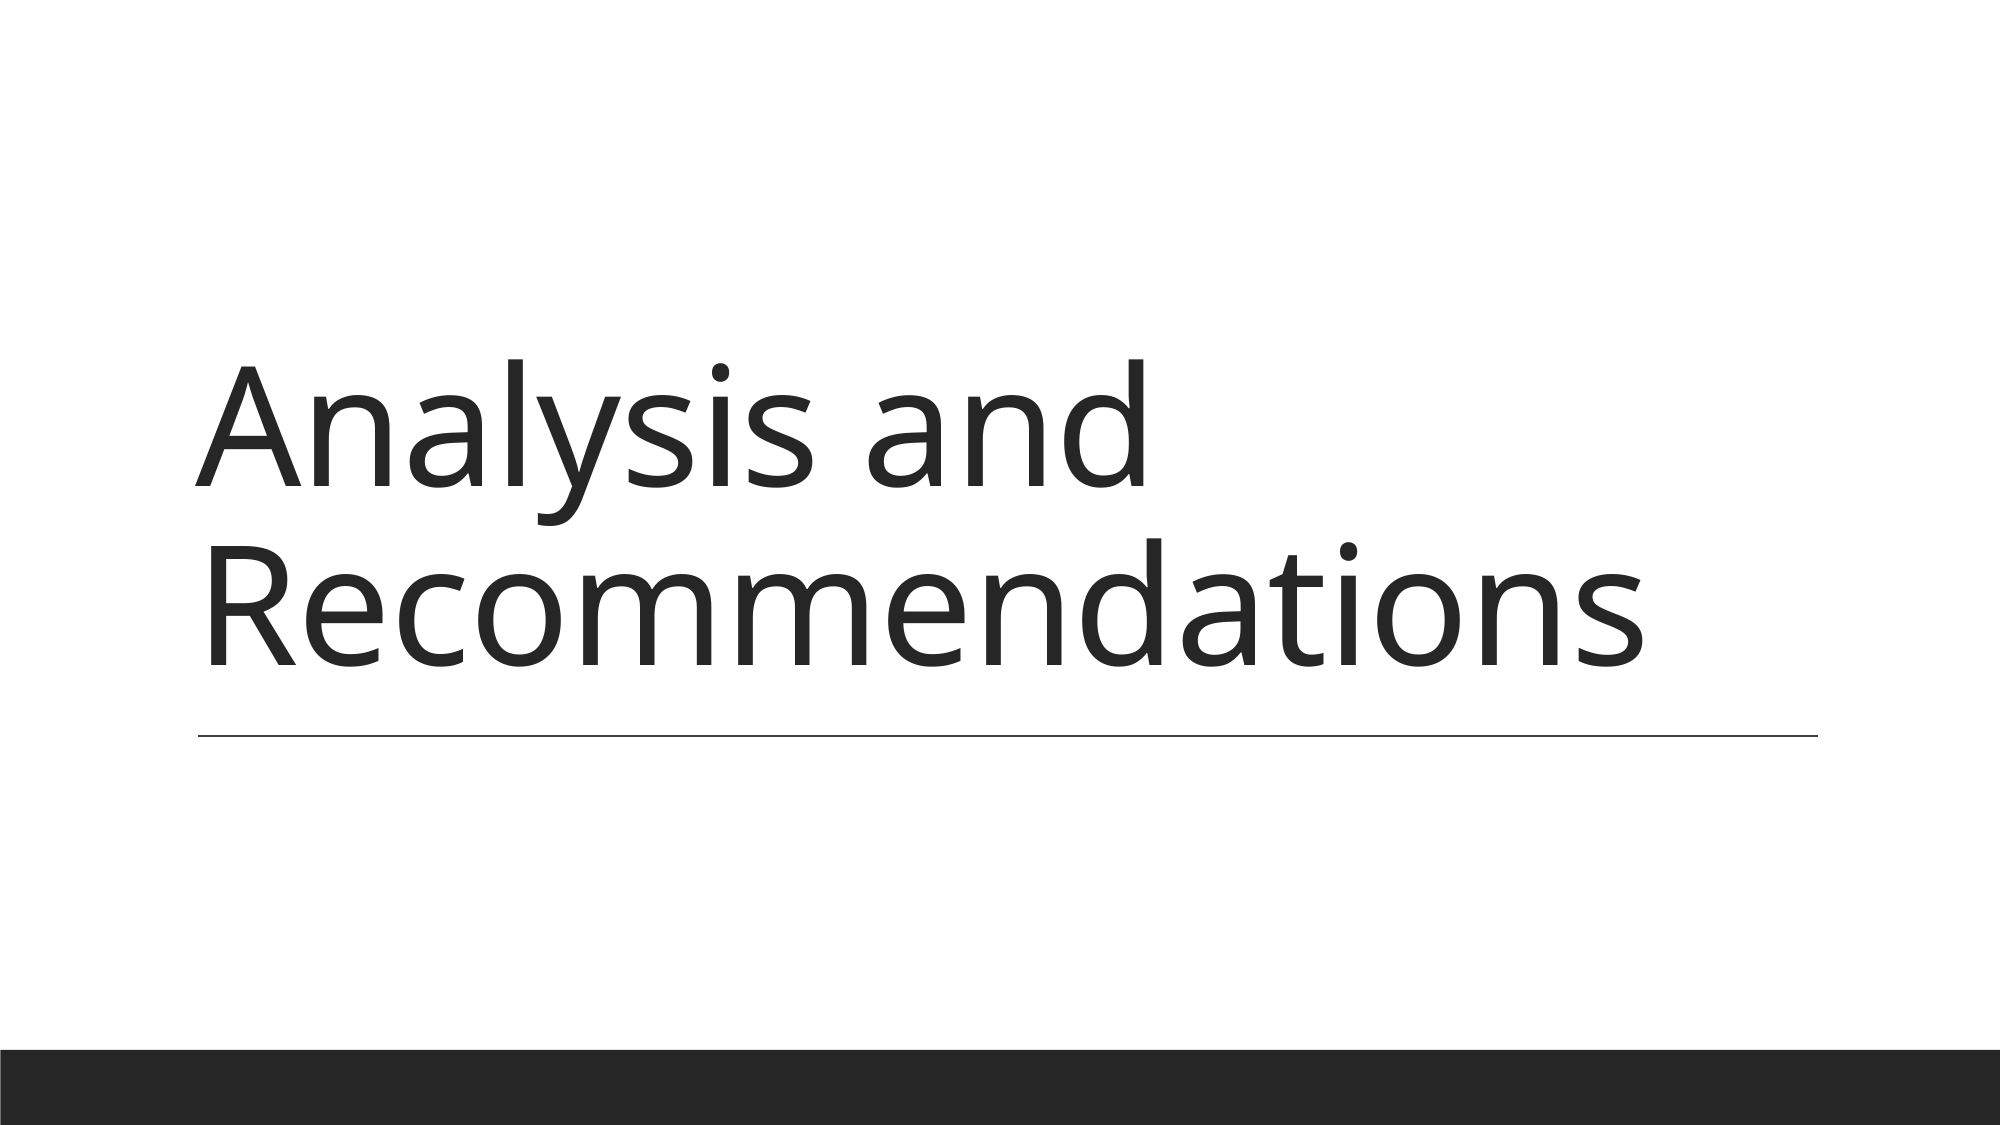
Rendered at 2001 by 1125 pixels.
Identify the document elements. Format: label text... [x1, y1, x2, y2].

title Analysis and Recommendations [180, 124, 1830, 710]
